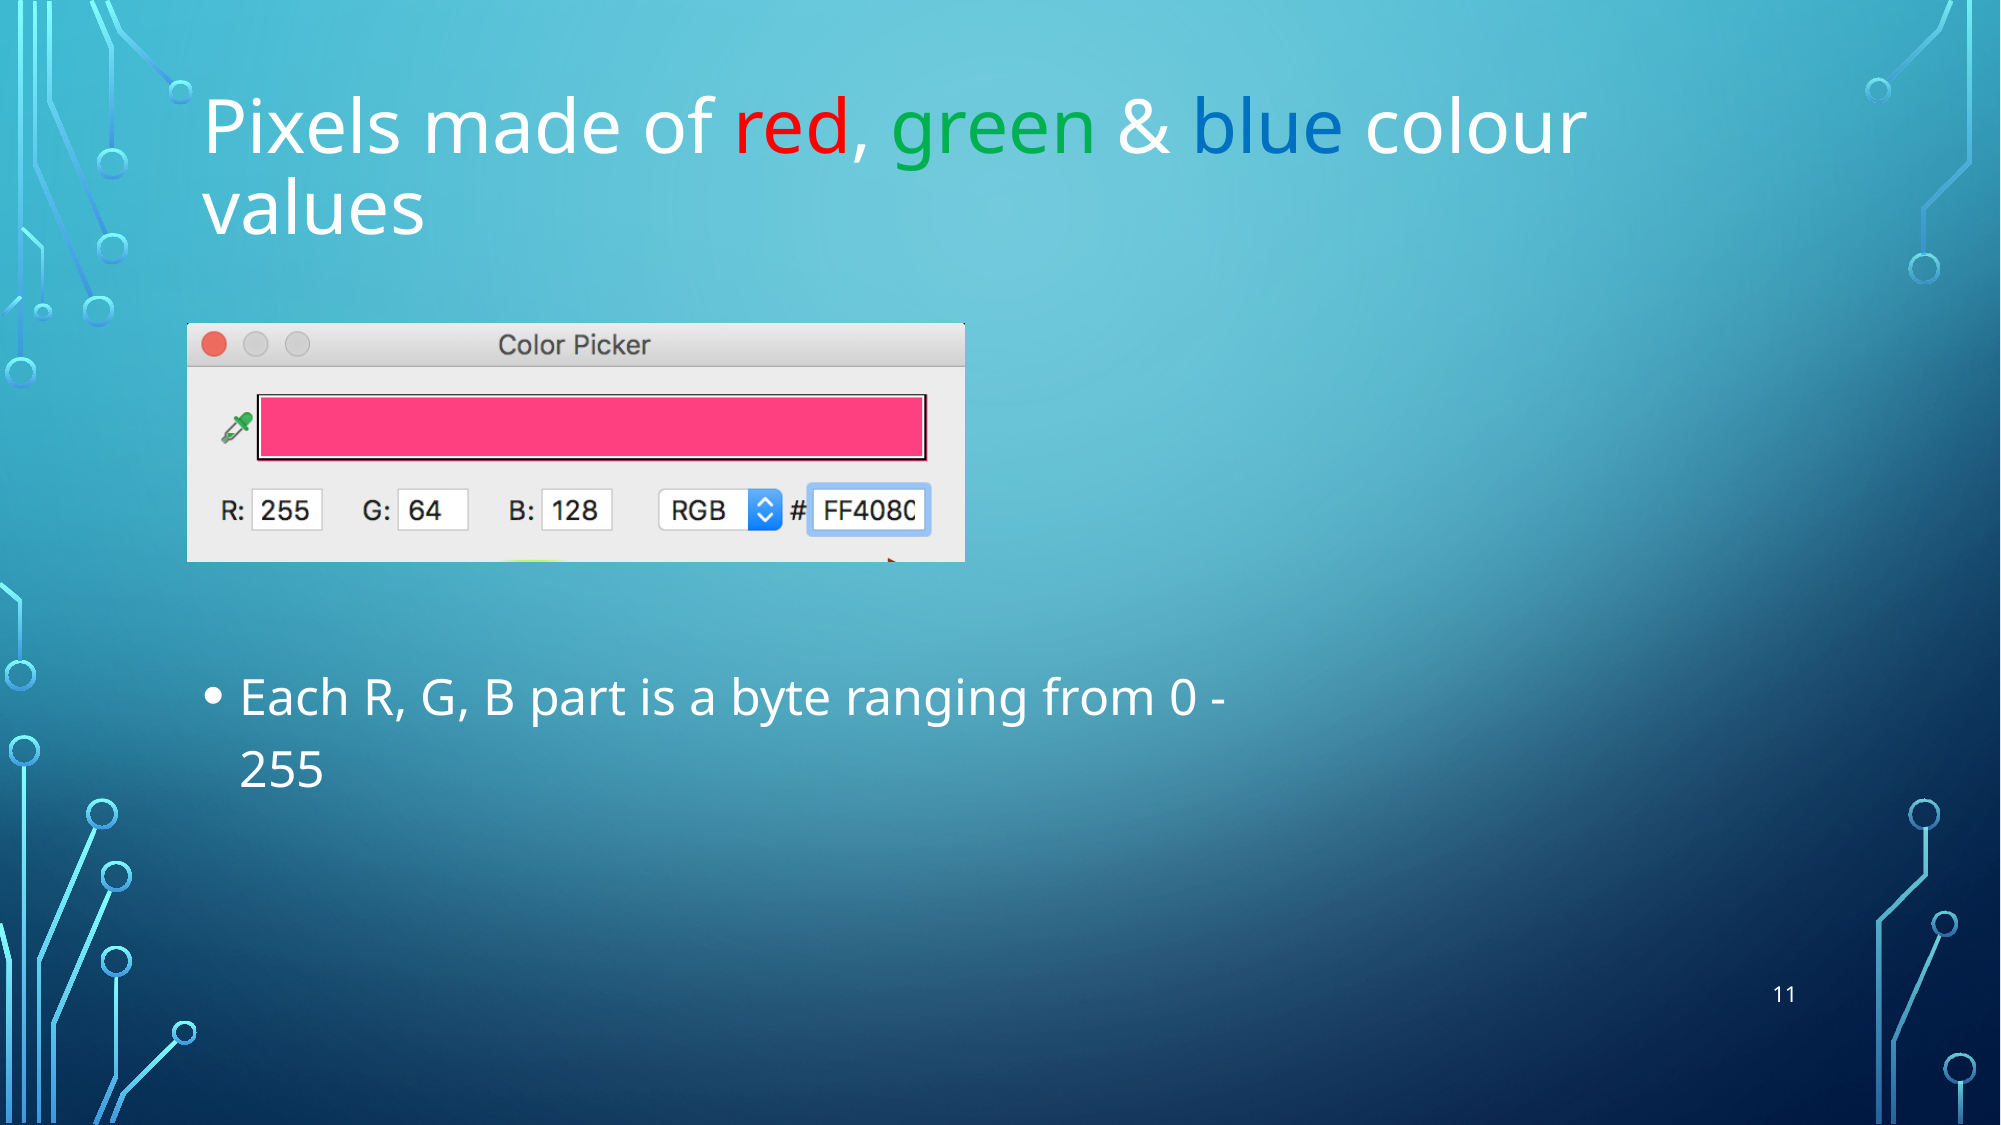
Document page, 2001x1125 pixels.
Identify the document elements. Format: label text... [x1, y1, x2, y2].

slide_number 11 [1685, 965, 1813, 1025]
picture [186, 323, 965, 562]
list Each R, G, B part is a byte ranging from 0 - 255 [187, 645, 1259, 760]
title Pixels made of red, green & blue colour values [187, 101, 1813, 239]
